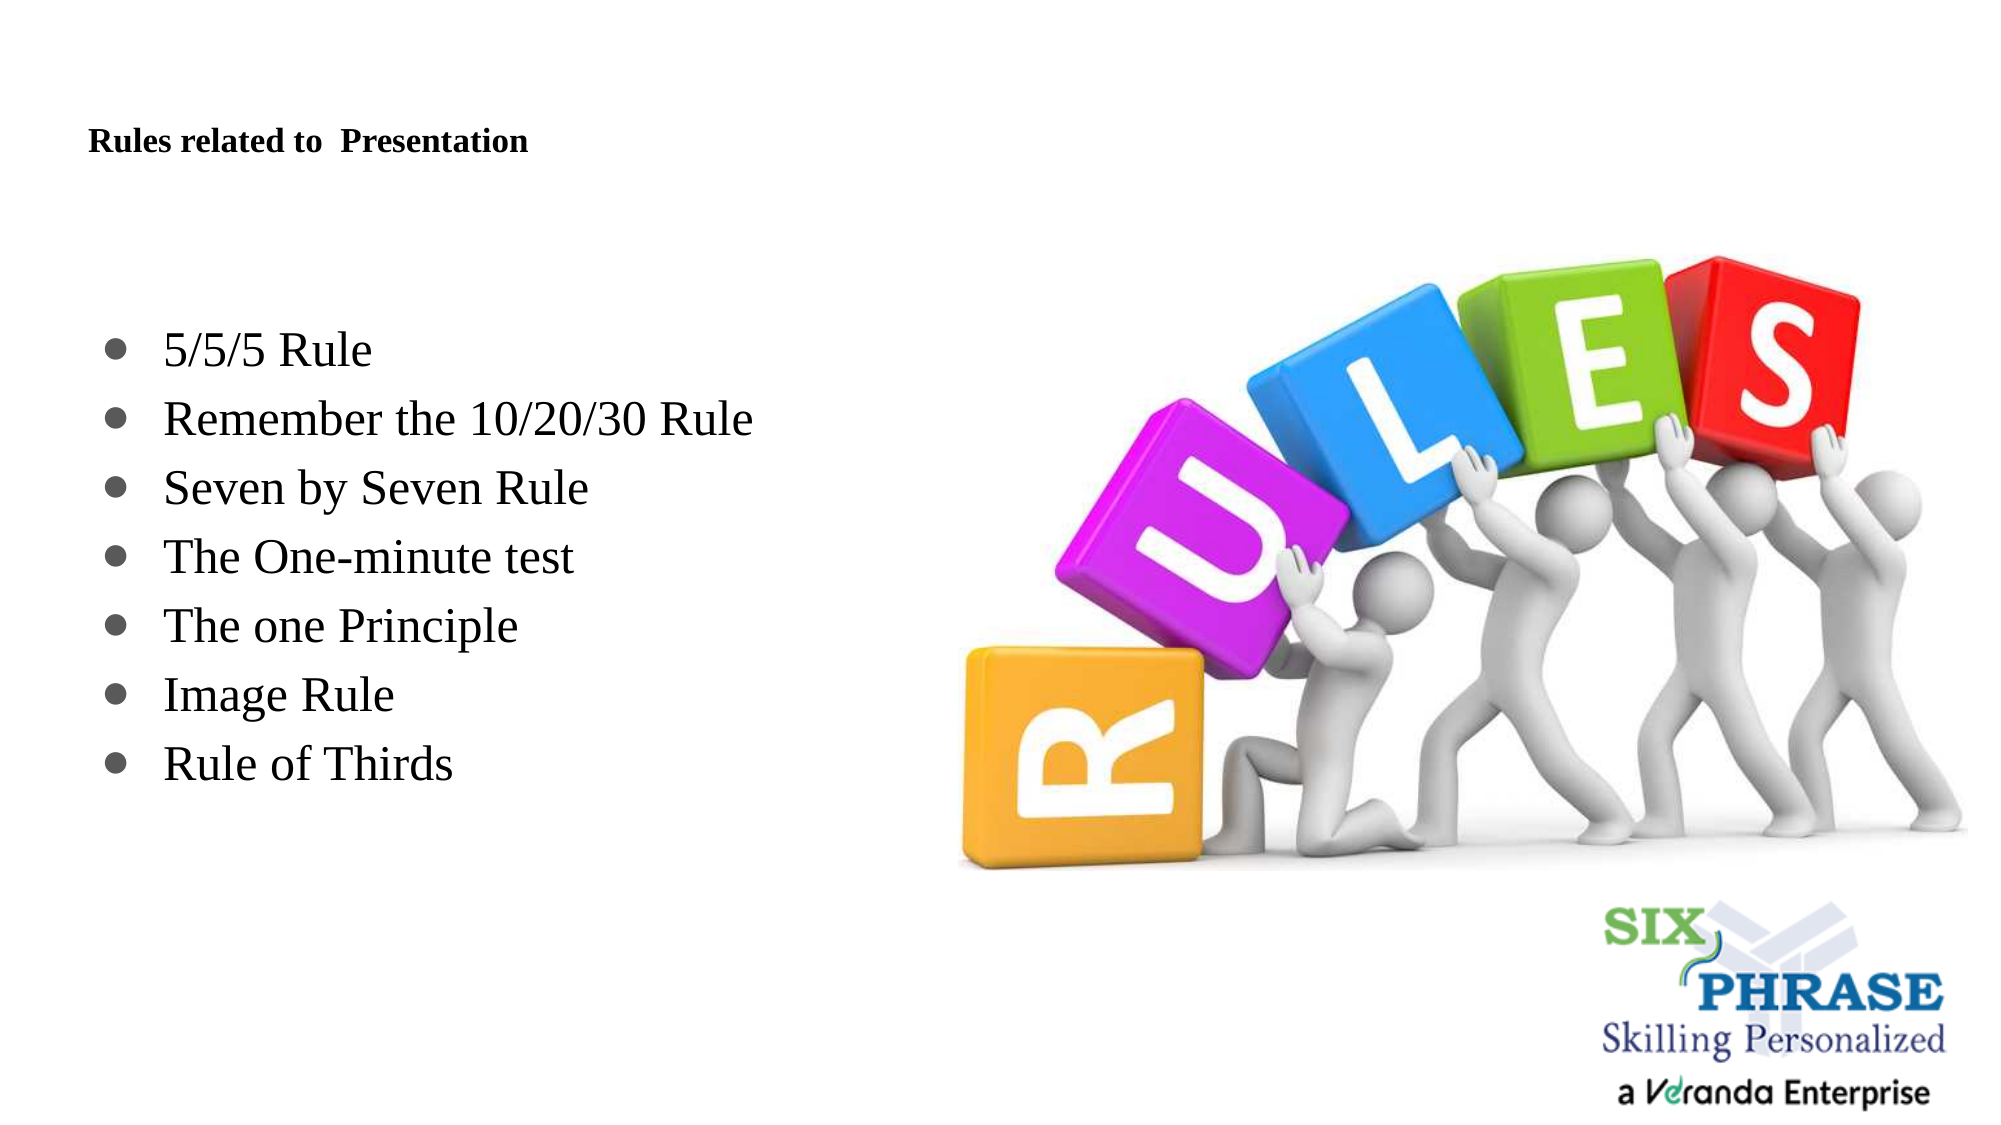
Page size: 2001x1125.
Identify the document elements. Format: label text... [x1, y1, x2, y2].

picture [958, 253, 1968, 871]
picture [1582, 883, 1968, 1125]
title Rules related to Presentation [68, 97, 1932, 223]
list 5/5/5 Rule Remember the 10/20/30 Rule Seven by Seven Rule The One-minute test The one Principle Image Rule Rule of Thirds [68, 227, 1070, 1000]
